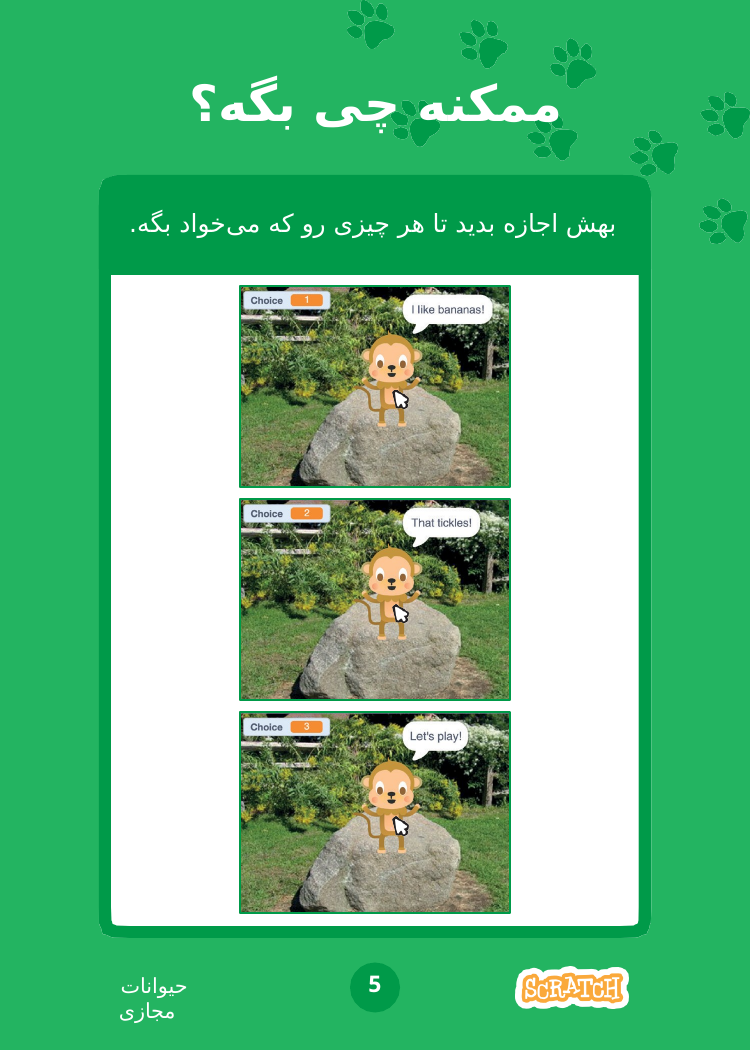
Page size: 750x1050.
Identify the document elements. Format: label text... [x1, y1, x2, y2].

text_box [392, 390, 409, 409]
text_box [239, 499, 511, 701]
text_box [98, 0, 750, 938]
text_box [105, 181, 645, 269]
text_box [392, 604, 409, 623]
text_box [239, 286, 511, 488]
text_box [392, 816, 409, 836]
text_box [350, 962, 401, 1013]
text_box حیوانات مجازی [118, 972, 246, 996]
text_box [239, 712, 511, 914]
text_box بهش اجازه بدید تا هر چیزی رو که می‌خواد بگه. [118, 207, 630, 258]
text_box 5 [366, 969, 384, 997]
text_box [515, 966, 629, 1009]
title ممکنه چی بگه؟ [26, 71, 724, 146]
text_box [0, 0, 750, 1050]
